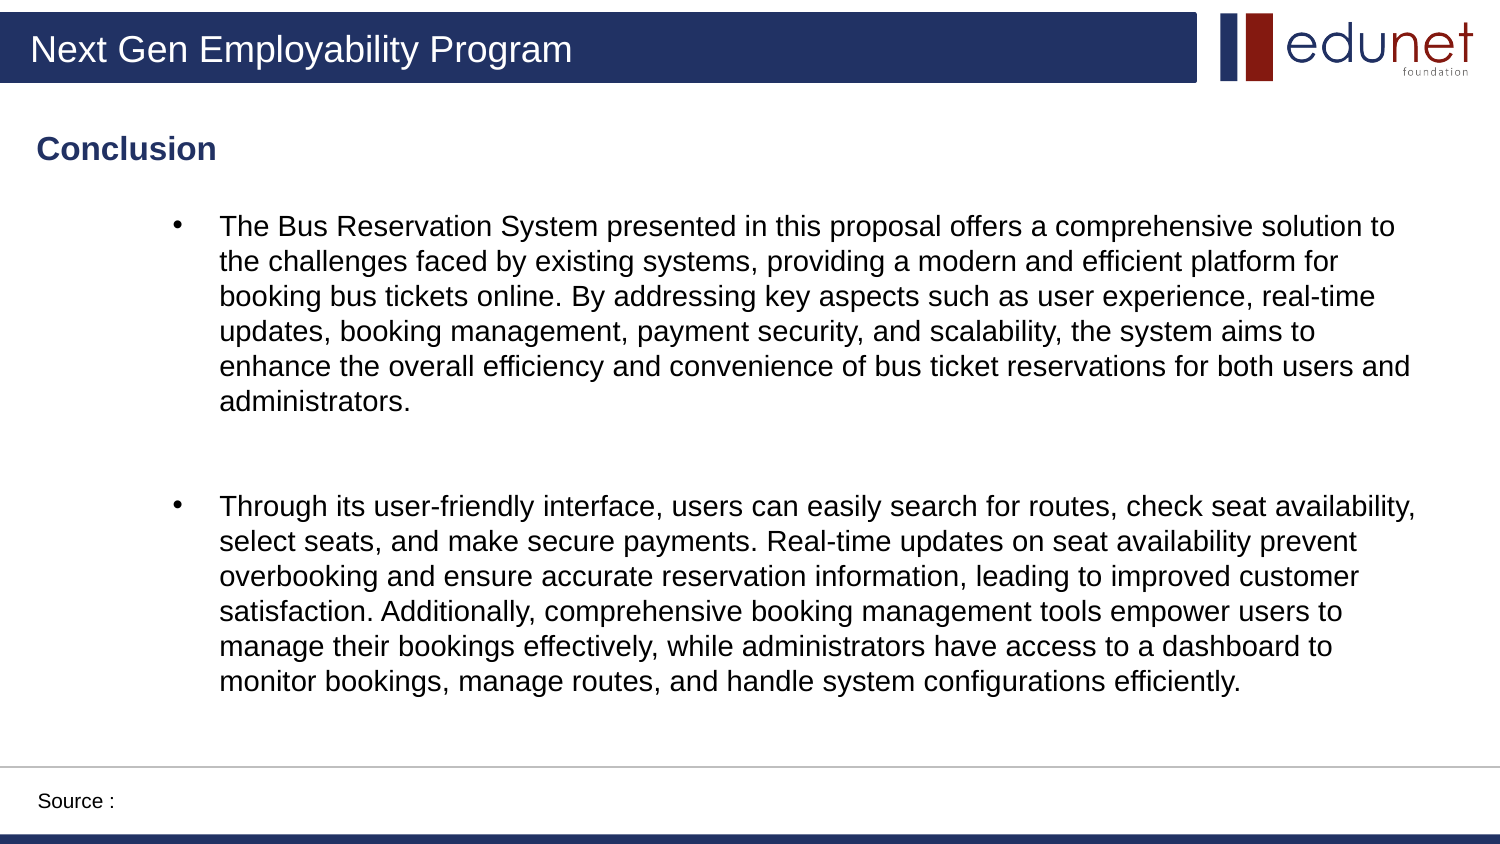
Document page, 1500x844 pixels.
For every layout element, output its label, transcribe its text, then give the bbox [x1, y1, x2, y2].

text_box Source : [22, 776, 139, 826]
text_box The Bus Reservation System presented in this proposal offers a comprehensive solution to the challenges faced by existing systems, providing a modern and efficient platform for booking bus tickets online. By addressing key aspects such as user experience, real-time updates, booking management, payment security, and scalability, the system aims to enhance the overall efficiency and convenience of bus ticket reservations for both users and administrators. Through its user-friendly interface, users can easily search for routes, check seat availability, select seats, and make secure payments. Real-time updates on seat availability prevent overbooking and ensure accurate reservation information, leading to improved customer satisfaction. Additionally, comprehensive booking management tools empower users to manage their bookings effectively, while administrators have access to a dashboard to monitor bookings, manage routes, and handle system configurations efficiently. [157, 199, 1435, 740]
picture [1279, 14, 1482, 83]
title Conclusion [21, 111, 504, 165]
